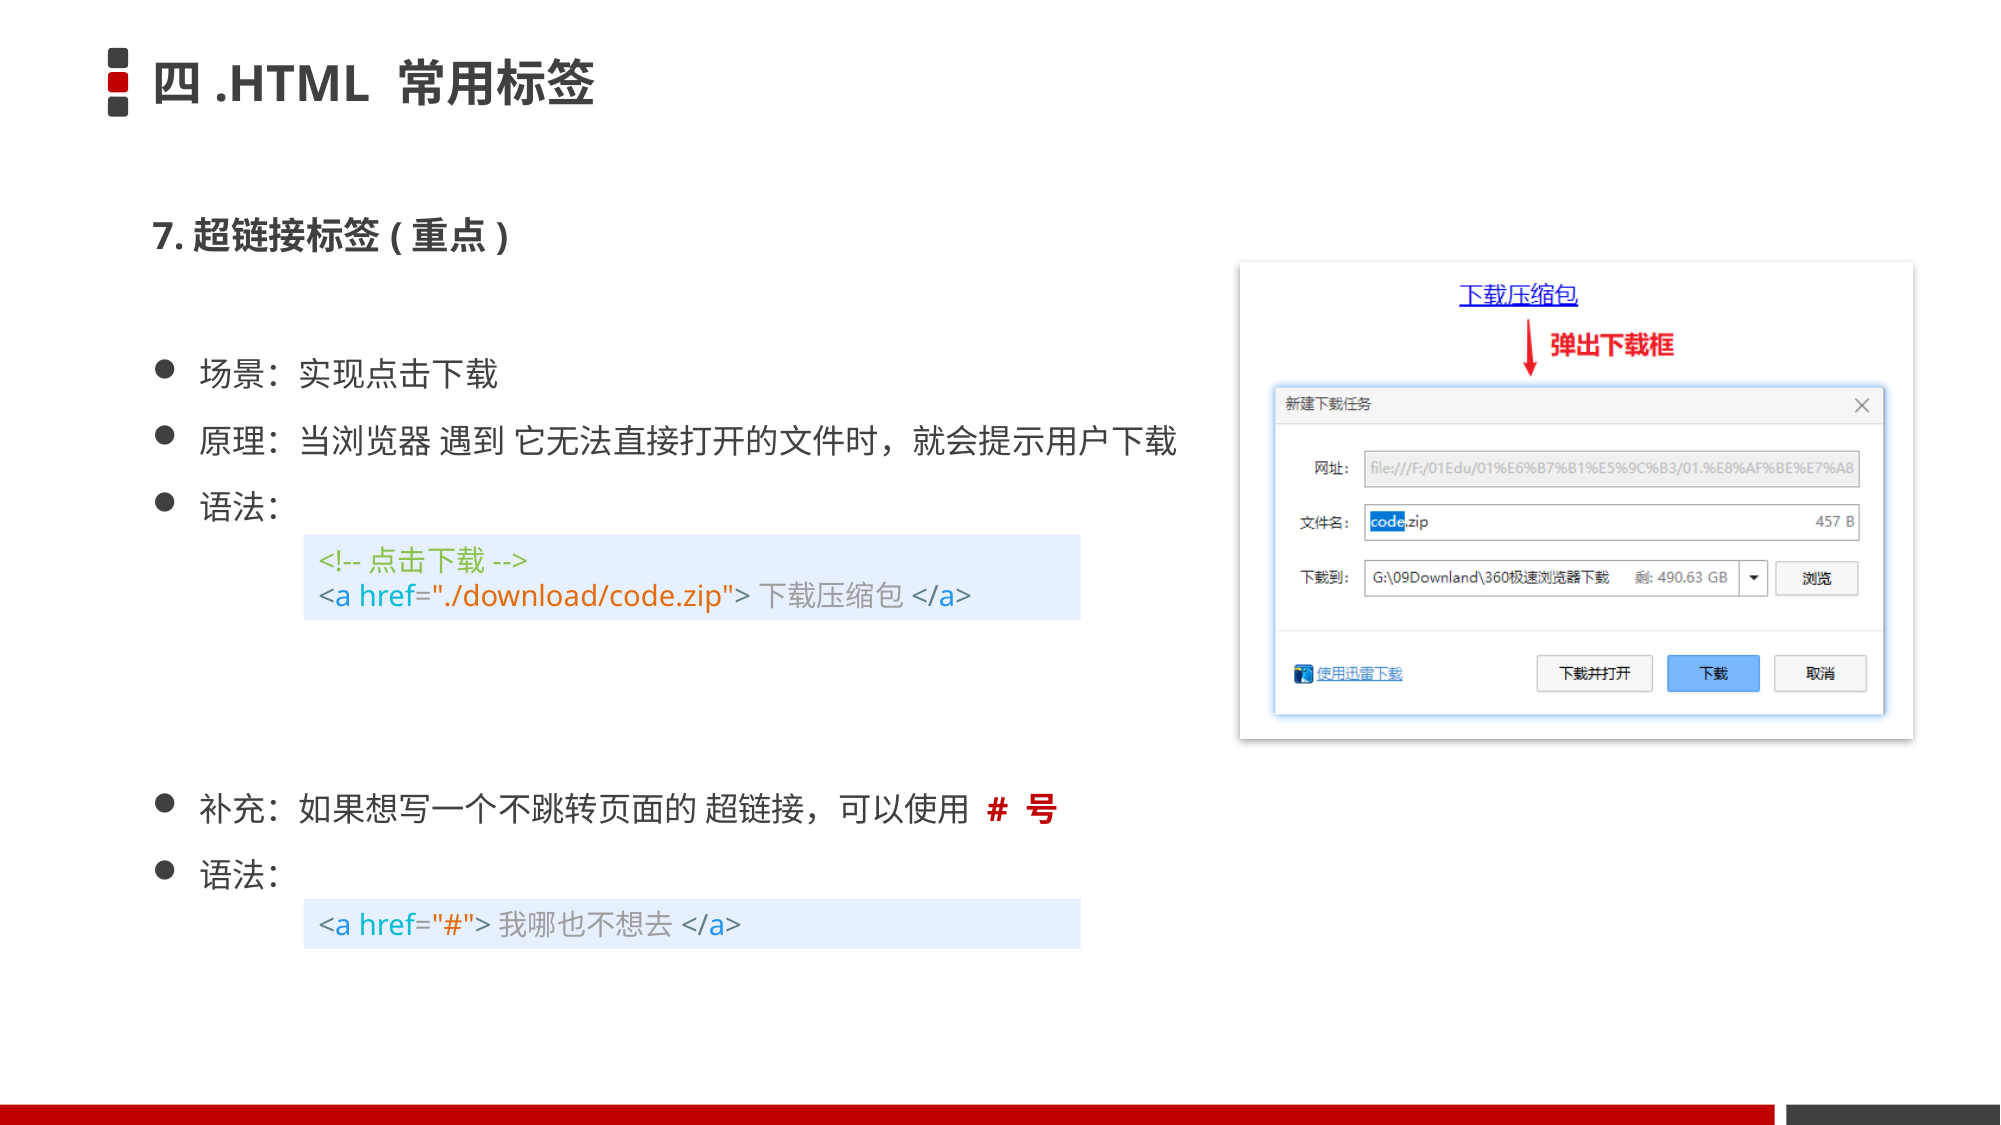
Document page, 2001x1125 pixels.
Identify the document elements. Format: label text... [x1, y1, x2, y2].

list 场景：实现点击下载 原理：当浏览器 遇到 它无法直接打开的文件时，就会提示用户下载 语法： [137, 326, 1234, 529]
title 四.HTML 常用标签 [137, 38, 1577, 124]
list 7.超链接标签(重点) [137, 192, 720, 277]
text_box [303, 898, 1081, 950]
text_box 补充：如果想写一个不跳转页面的 超链接，可以使用 # 号 语法： [137, 760, 1753, 899]
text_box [303, 534, 1081, 621]
picture [1254, 276, 1899, 725]
